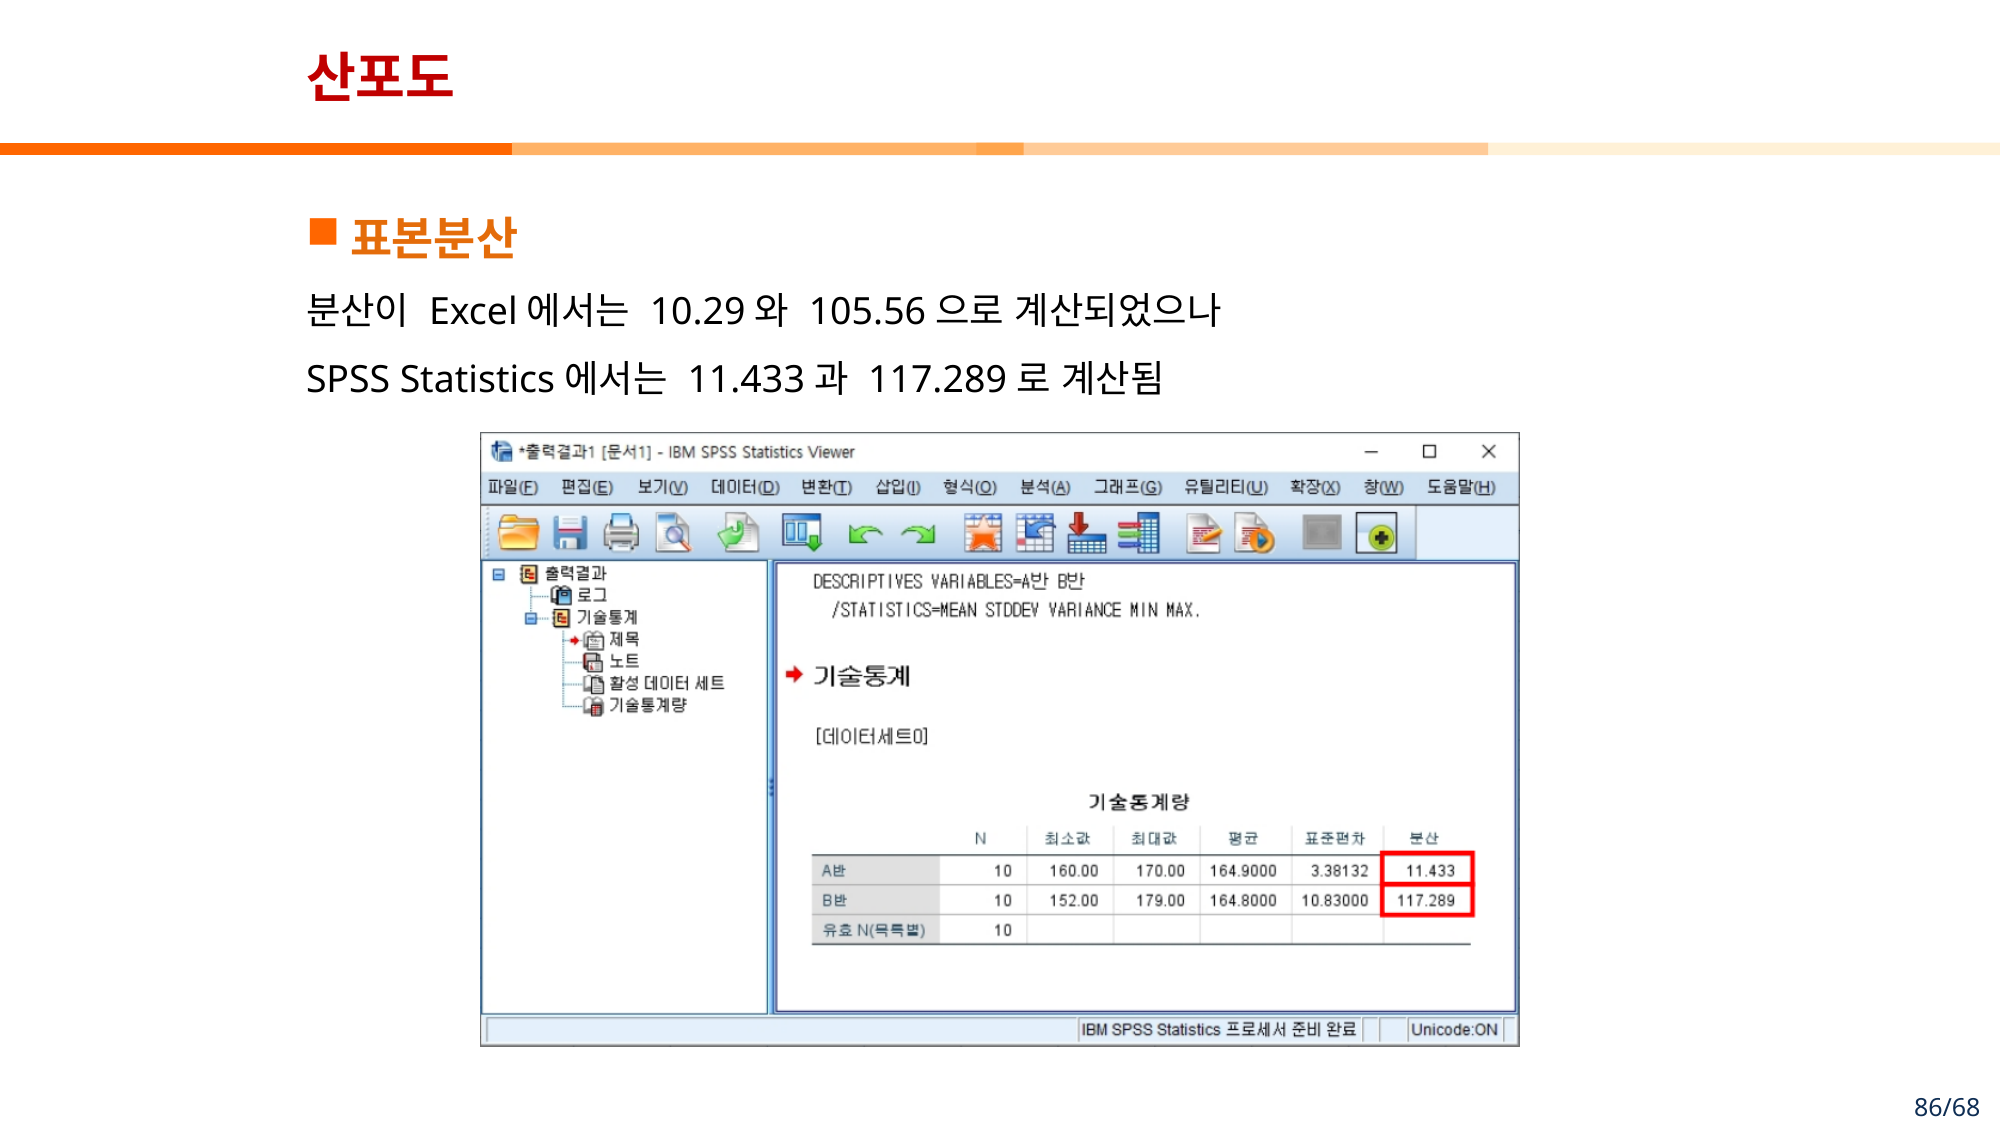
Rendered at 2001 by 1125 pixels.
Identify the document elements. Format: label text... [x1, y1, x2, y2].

title 산포도 [291, 31, 1532, 122]
list 표본분산 분산이 Excel에서는 10.29와 105.56으로 계산되었으나 SPSS Statistics에서는 11.433과 117.289로 계산됨 [291, 174, 1709, 1073]
picture [479, 432, 1520, 1047]
